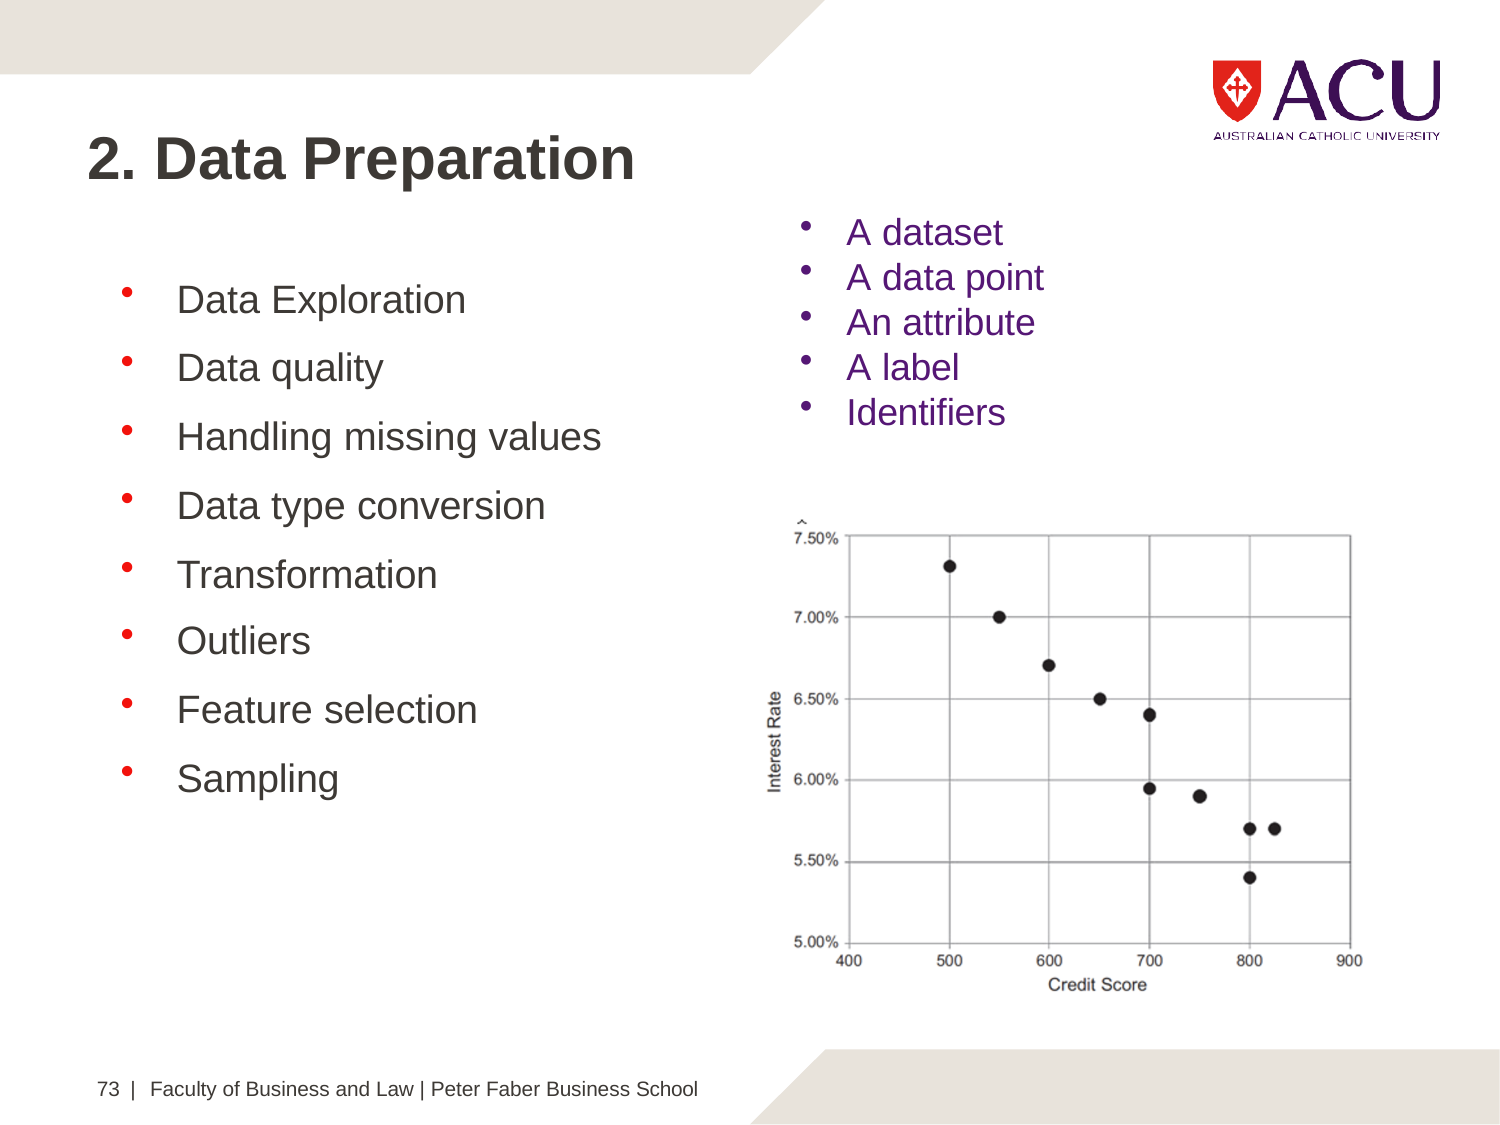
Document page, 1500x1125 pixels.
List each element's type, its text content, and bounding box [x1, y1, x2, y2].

slide_number 73 | Faculty of Business and Law | Peter Faber Business School [90, 1075, 703, 1125]
title 2. Data Preparation [85, 116, 1161, 307]
picture [765, 519, 1363, 992]
picture [1213, 59, 1440, 140]
text_box A dataset A data point An attribute A label Identifiers [797, 206, 1047, 433]
text_box Data Exploration Data quality Handling missing values Data type conversion Transformation Outliers Feature selection Sampling [118, 250, 608, 801]
